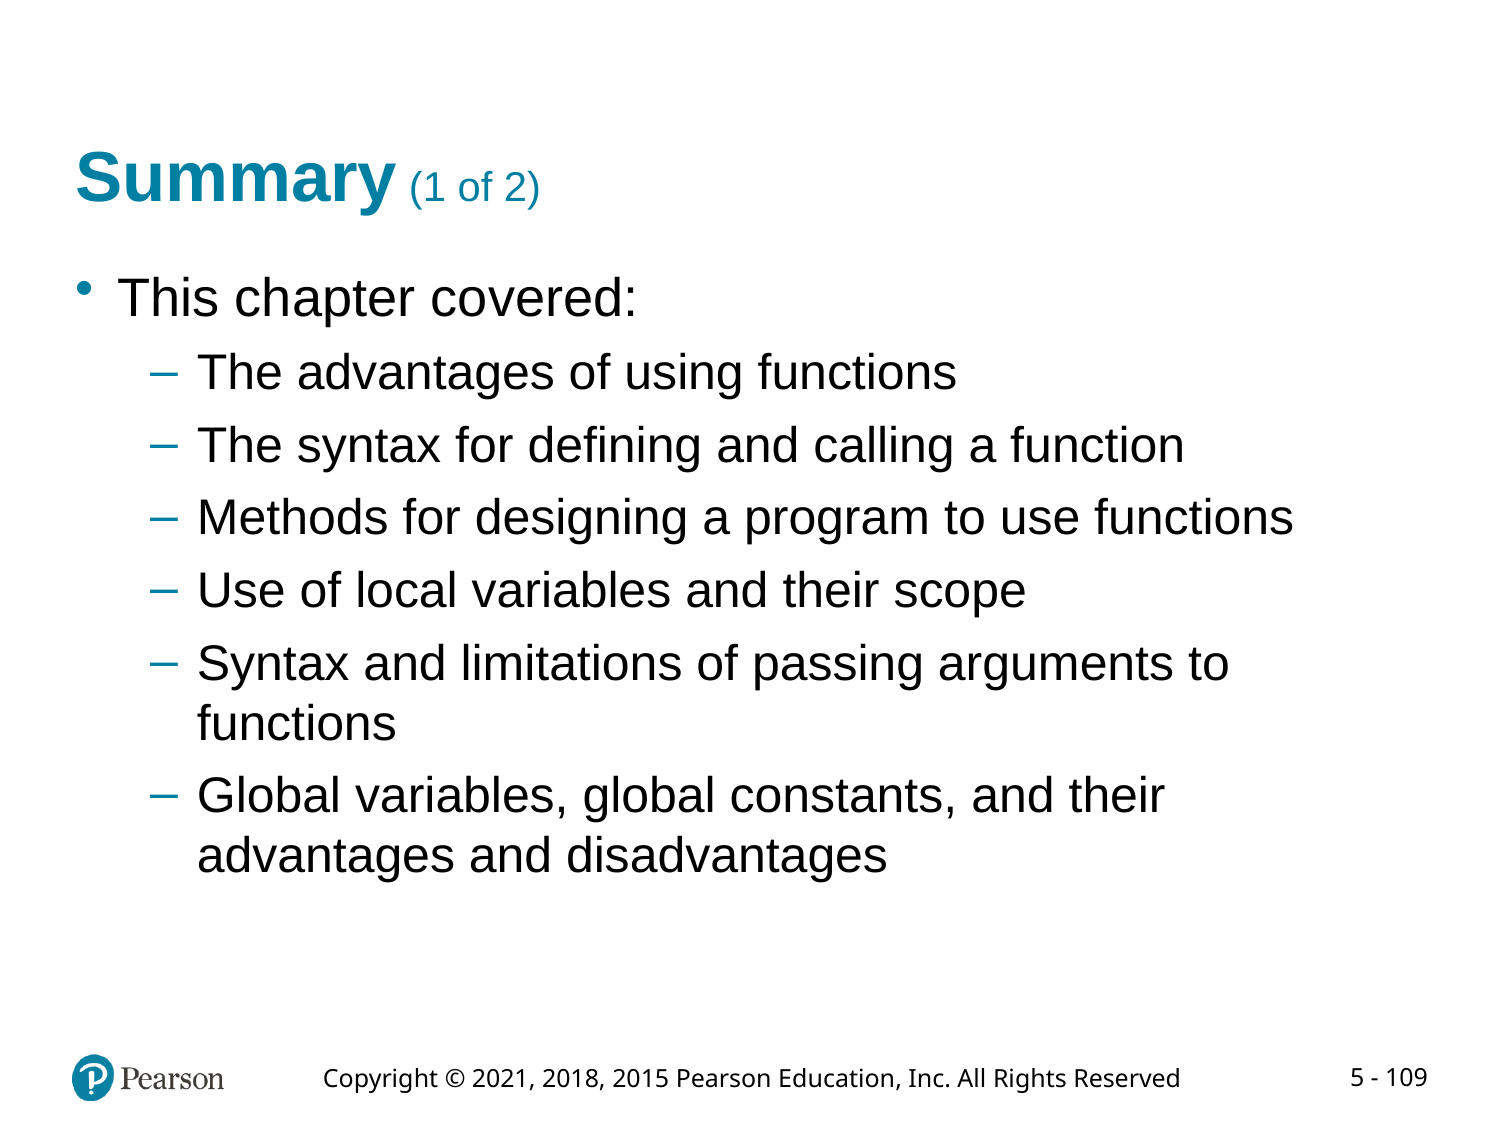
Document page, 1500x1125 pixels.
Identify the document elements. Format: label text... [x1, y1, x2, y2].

list This chapter covered: The advantages of using functions The syntax for defining and calling a function Methods for designing a program to use functions Use of local variables and their scope Syntax and limitations of passing arguments to functions Global variables, global constants, and their advantages and disadvantages [75, 262, 1425, 1005]
picture [72, 1054, 89, 1072]
picture [72, 1087, 83, 1101]
picture [81, 1064, 107, 1089]
title Summary (1 of 2) [75, 35, 1425, 216]
picture [99, 1054, 224, 1101]
